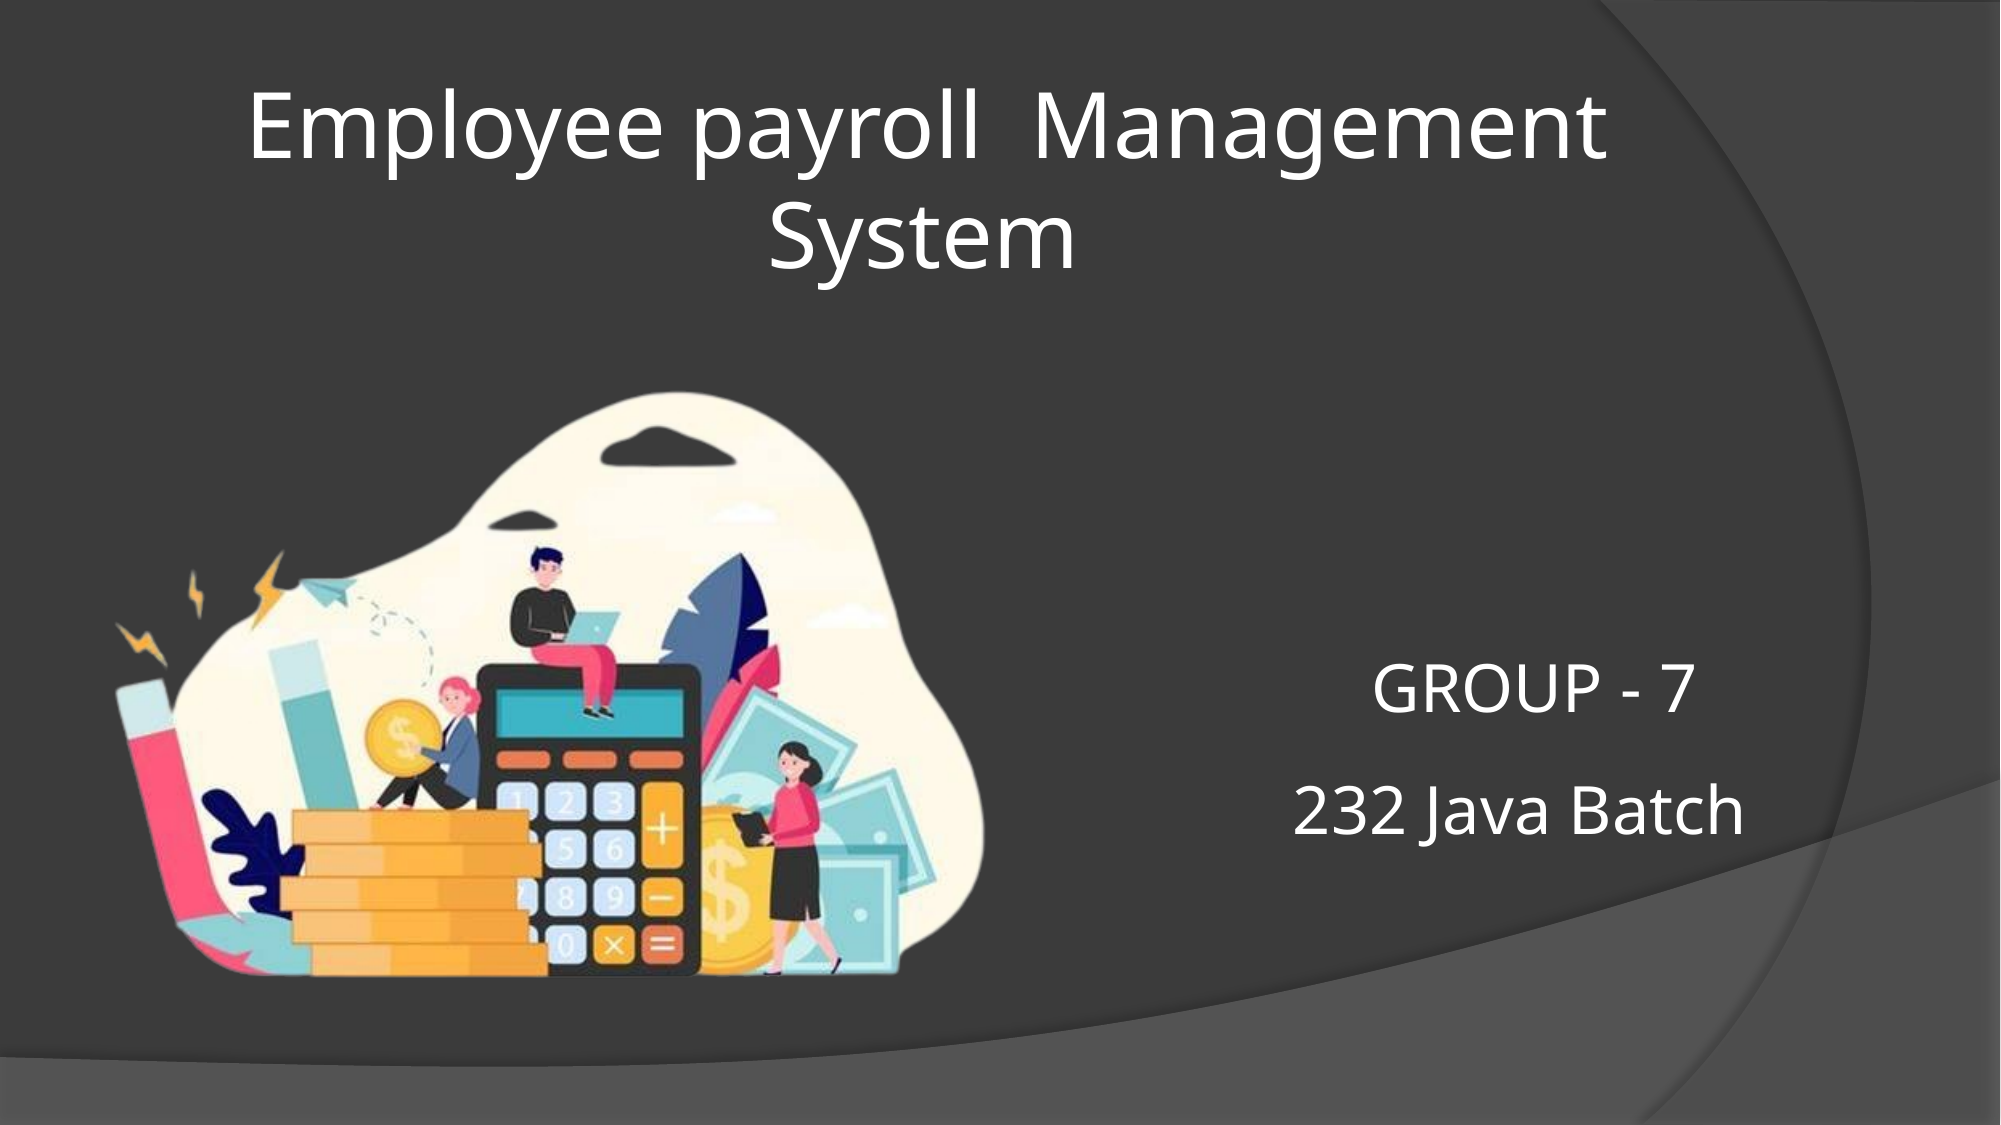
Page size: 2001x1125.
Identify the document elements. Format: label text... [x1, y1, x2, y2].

text_box Employee payroll Management System [111, 59, 1925, 295]
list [100, 371, 1006, 1010]
text_box 232 Java Batch [1201, 760, 1839, 855]
text_box GROUP - 7 [1253, 638, 1755, 734]
